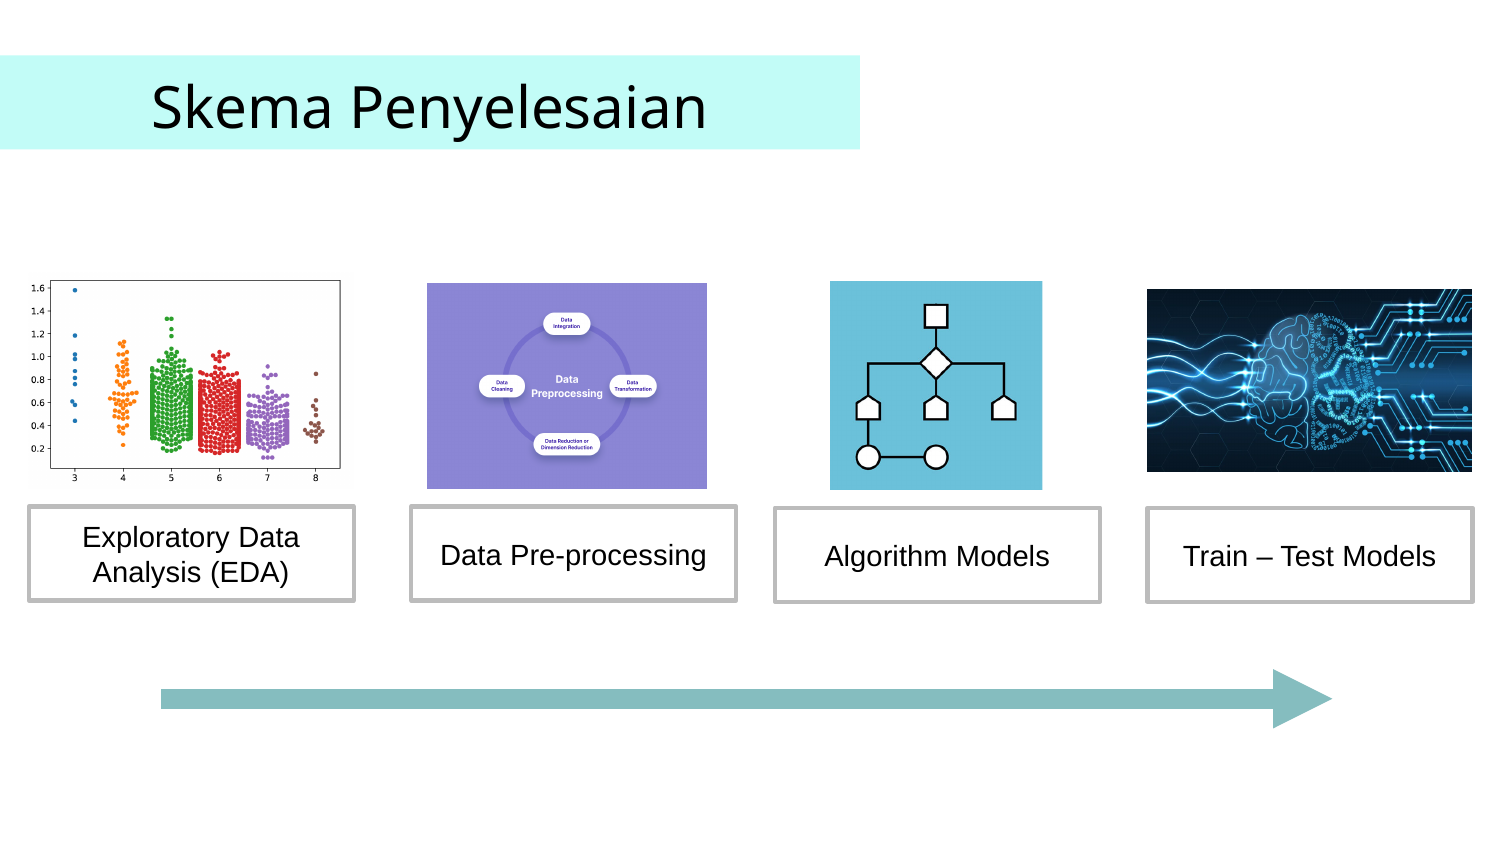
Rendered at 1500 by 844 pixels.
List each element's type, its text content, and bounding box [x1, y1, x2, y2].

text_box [1147, 289, 1473, 602]
title Skema Penyelesaian [0, 55, 860, 150]
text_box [28, 271, 354, 601]
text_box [410, 283, 737, 601]
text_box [774, 280, 1101, 602]
